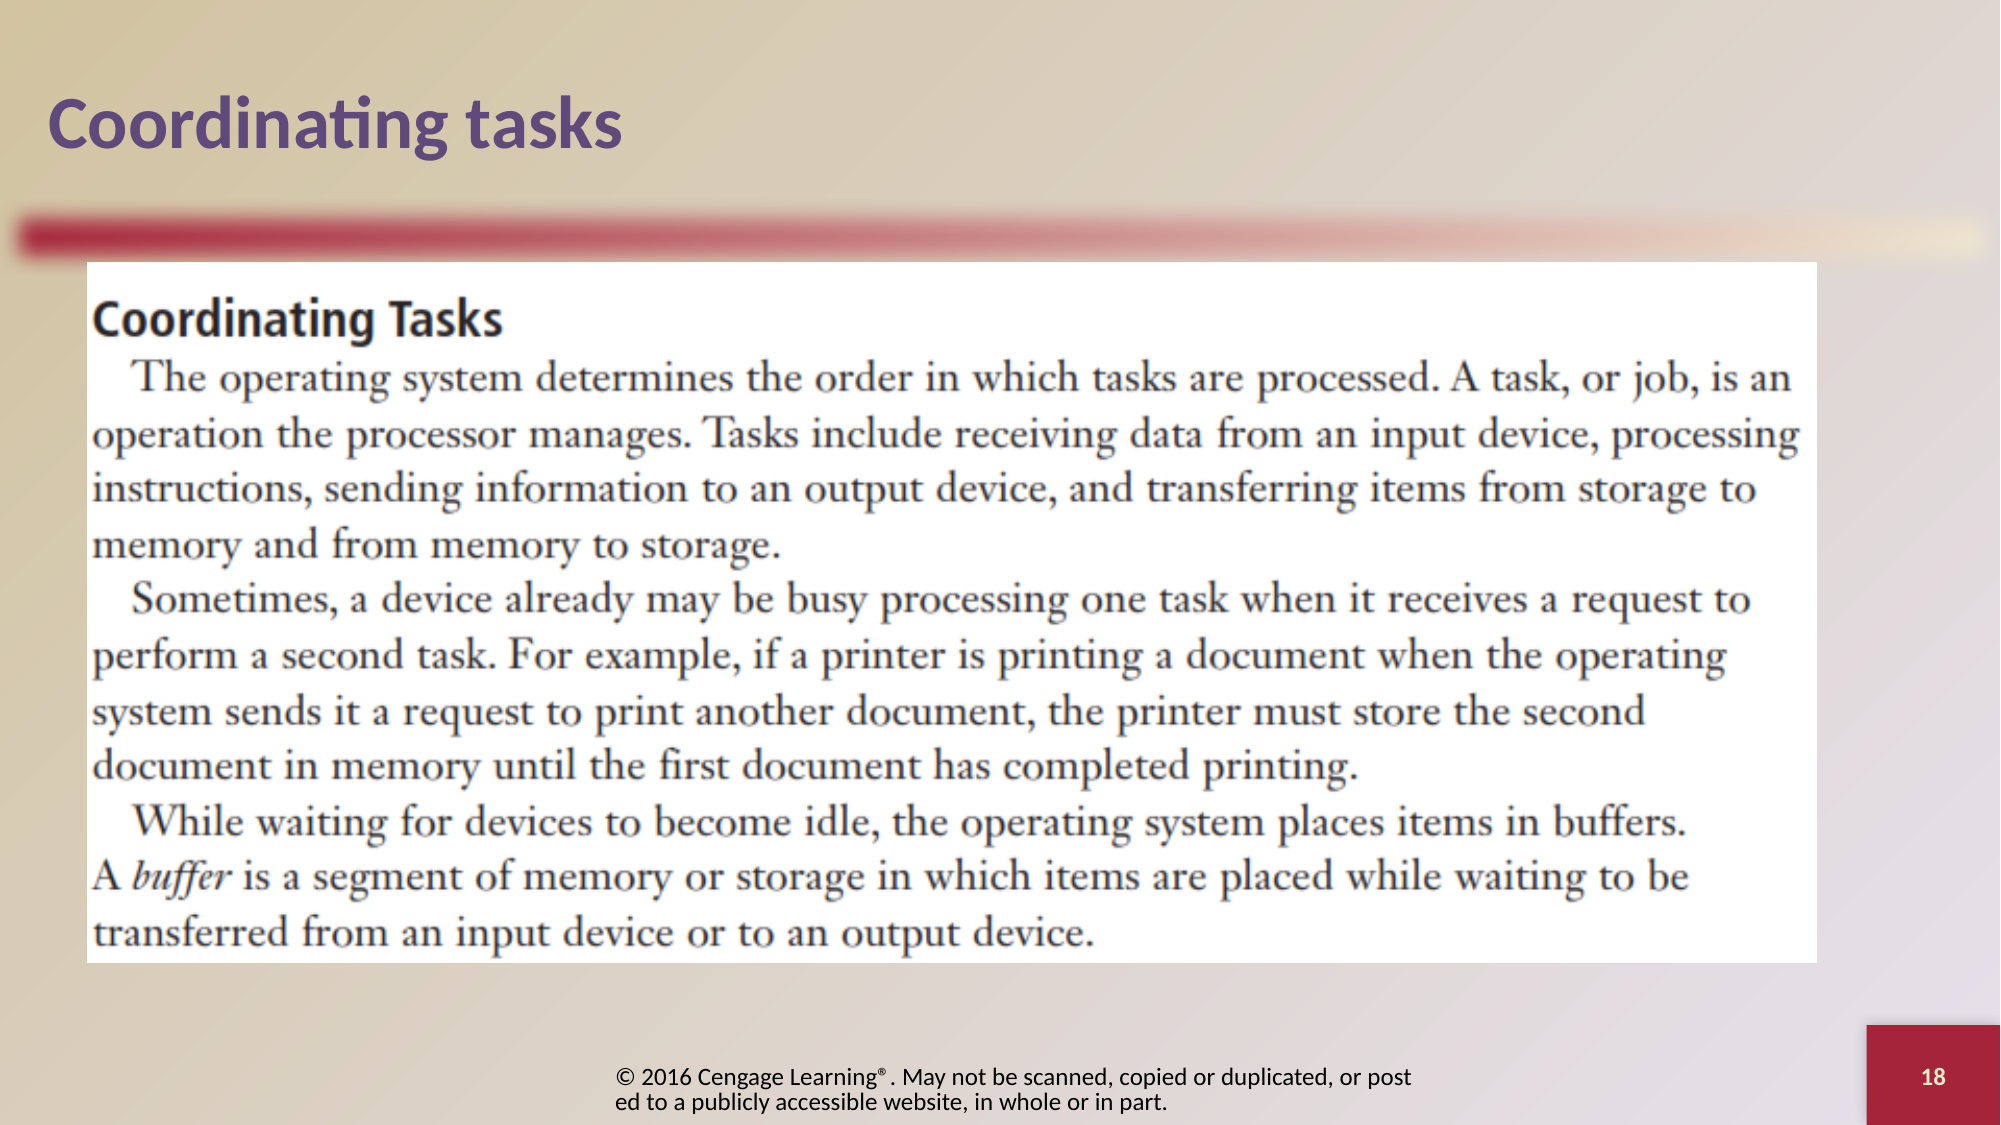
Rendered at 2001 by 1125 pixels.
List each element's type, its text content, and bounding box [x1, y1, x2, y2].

slide_number 18 [1866, 1025, 2000, 1125]
footer © 2016 Cengage Learning®. May not be scanned, copied or duplicated, or posted to a publicly accessible website, in whole or in part. [600, 1037, 1434, 1113]
picture [87, 262, 1817, 963]
title Coordinating tasks [33, 24, 1967, 213]
